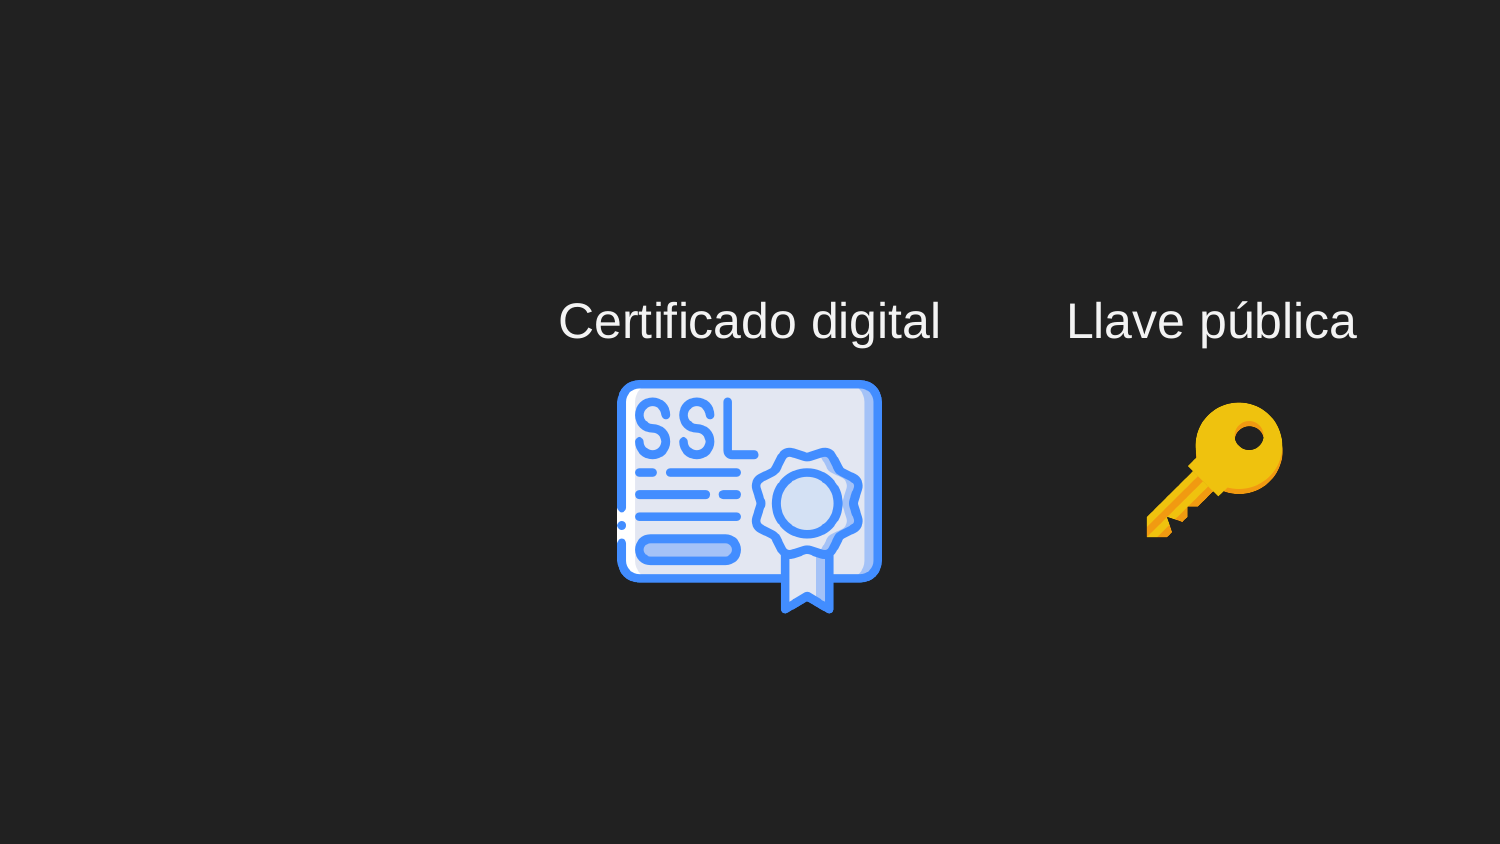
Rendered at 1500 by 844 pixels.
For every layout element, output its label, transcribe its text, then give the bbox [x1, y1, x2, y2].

text_box Llave pública [971, 273, 1453, 364]
picture [1125, 385, 1299, 559]
text_box Certificado digital [503, 273, 971, 364]
picture [617, 363, 883, 629]
